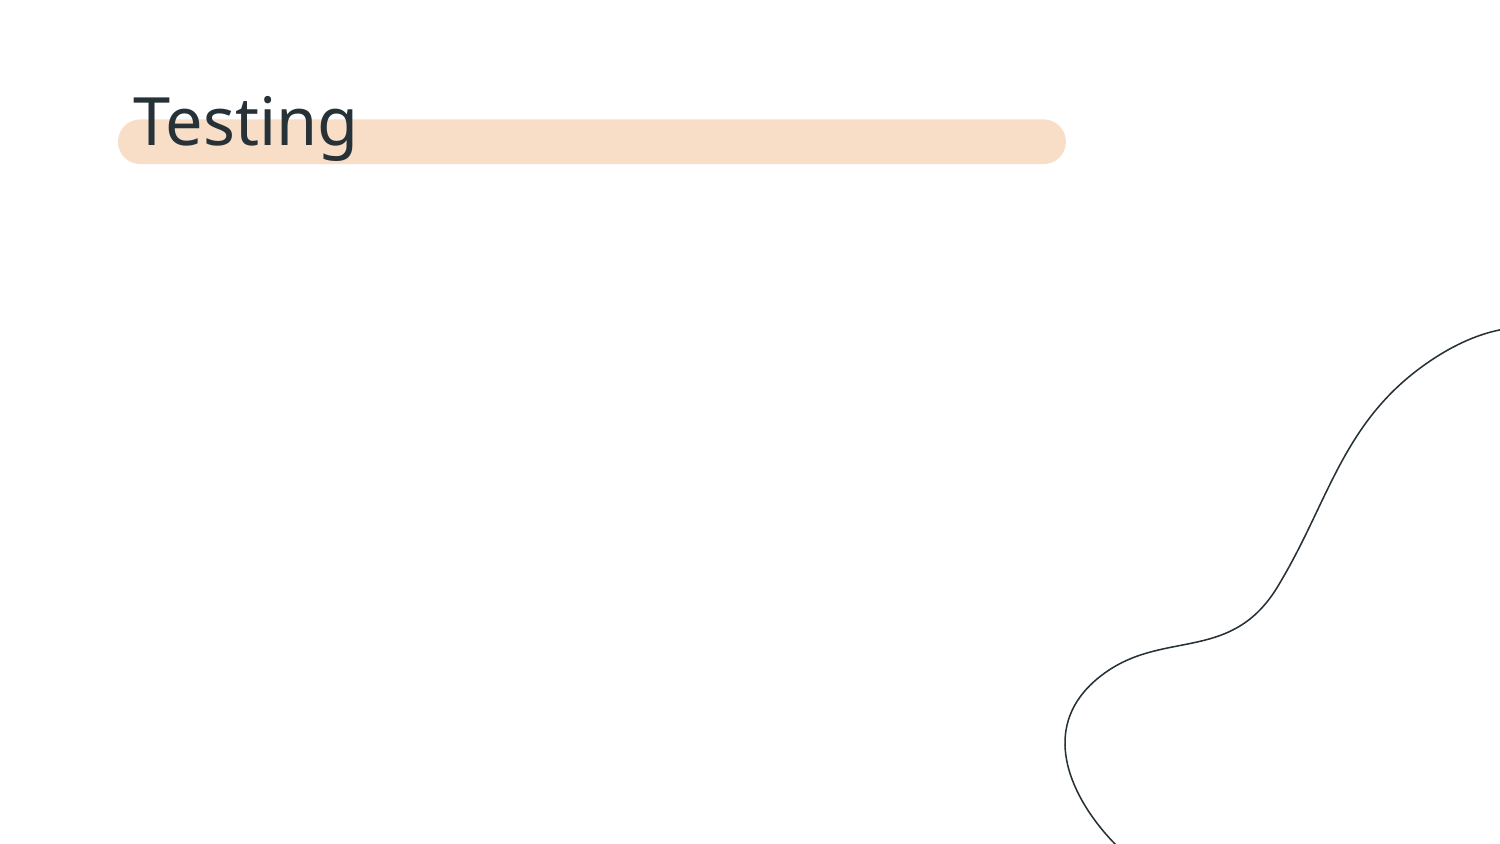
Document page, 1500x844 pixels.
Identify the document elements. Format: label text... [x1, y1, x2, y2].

title Testing [118, 63, 1382, 165]
